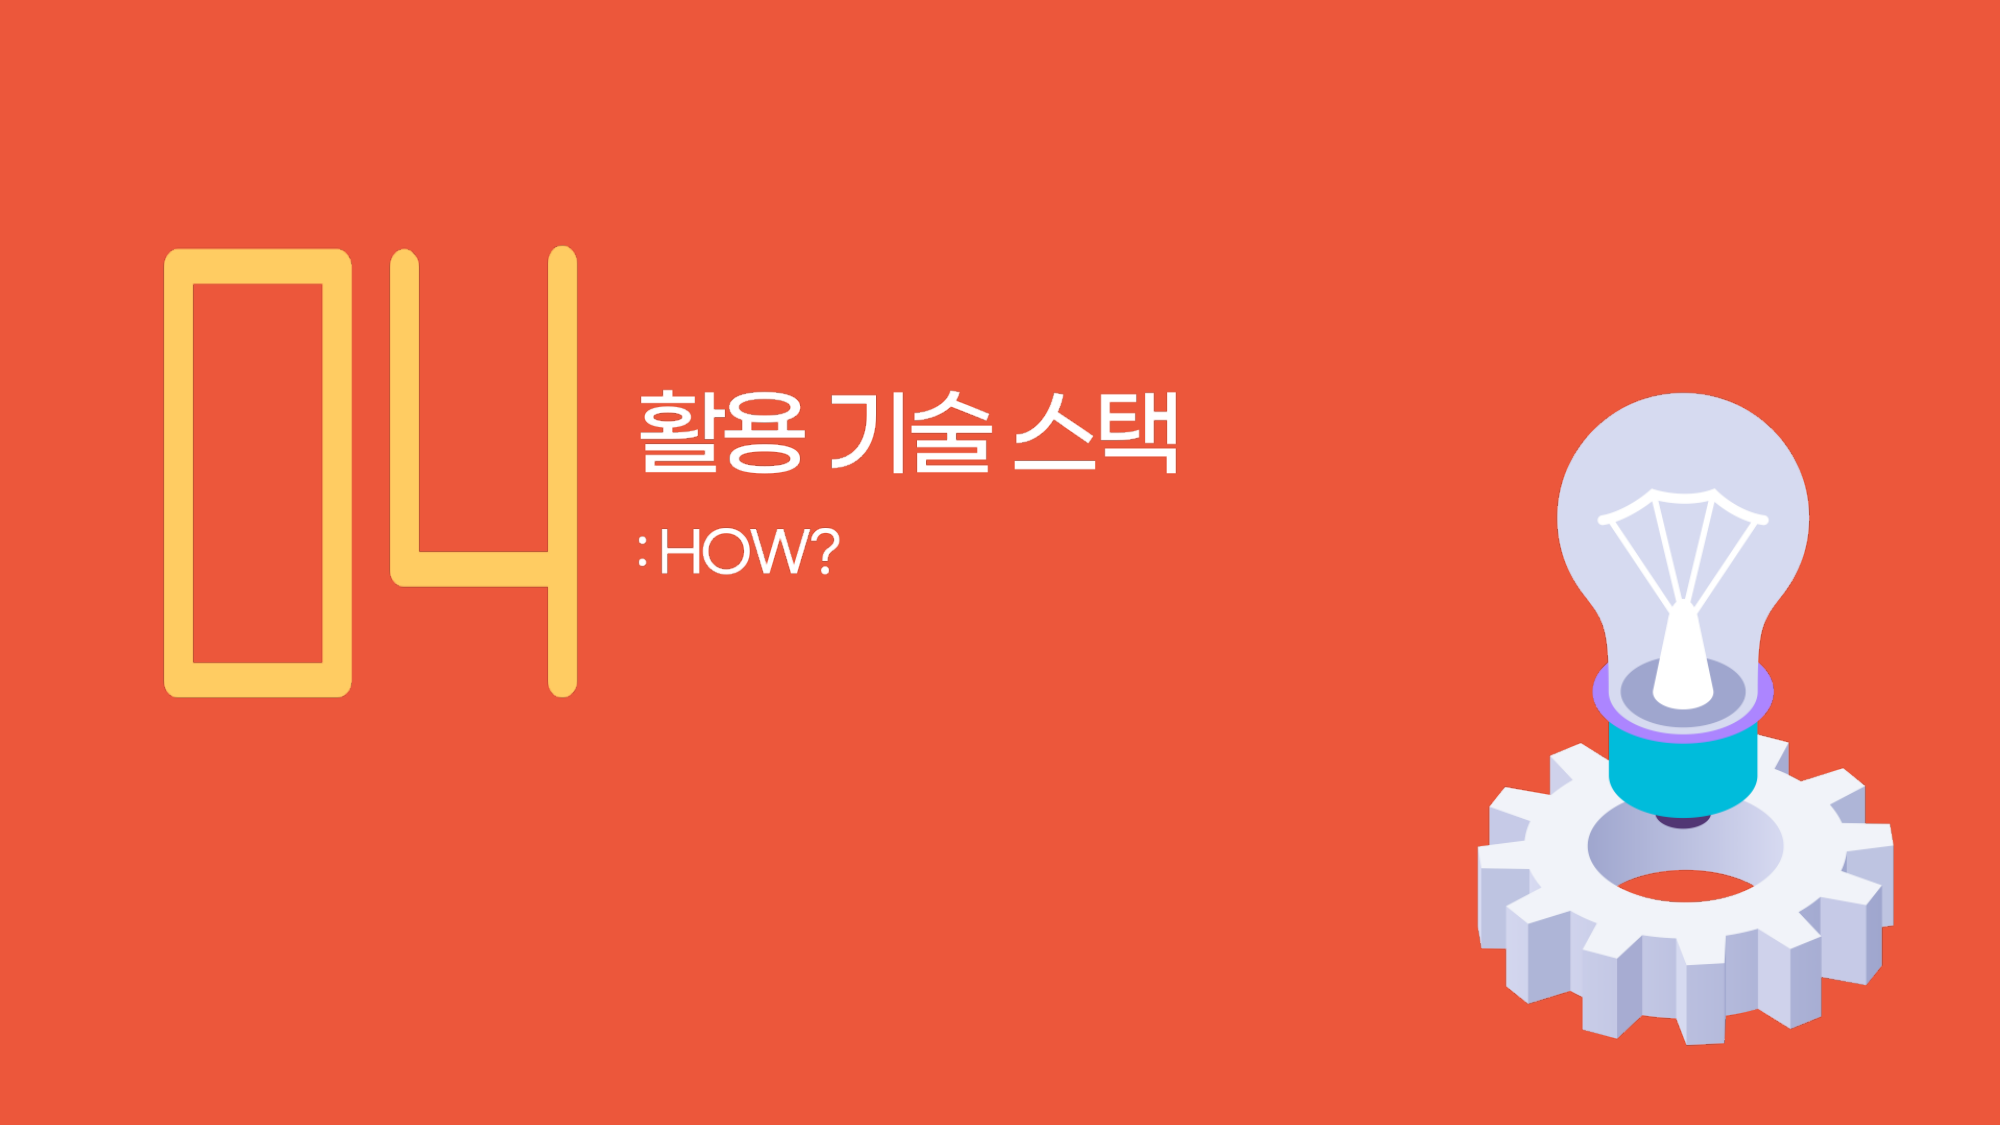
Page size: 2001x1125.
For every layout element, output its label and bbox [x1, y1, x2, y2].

picture [64, 0, 1219, 962]
text_box [1472, 384, 1897, 1060]
